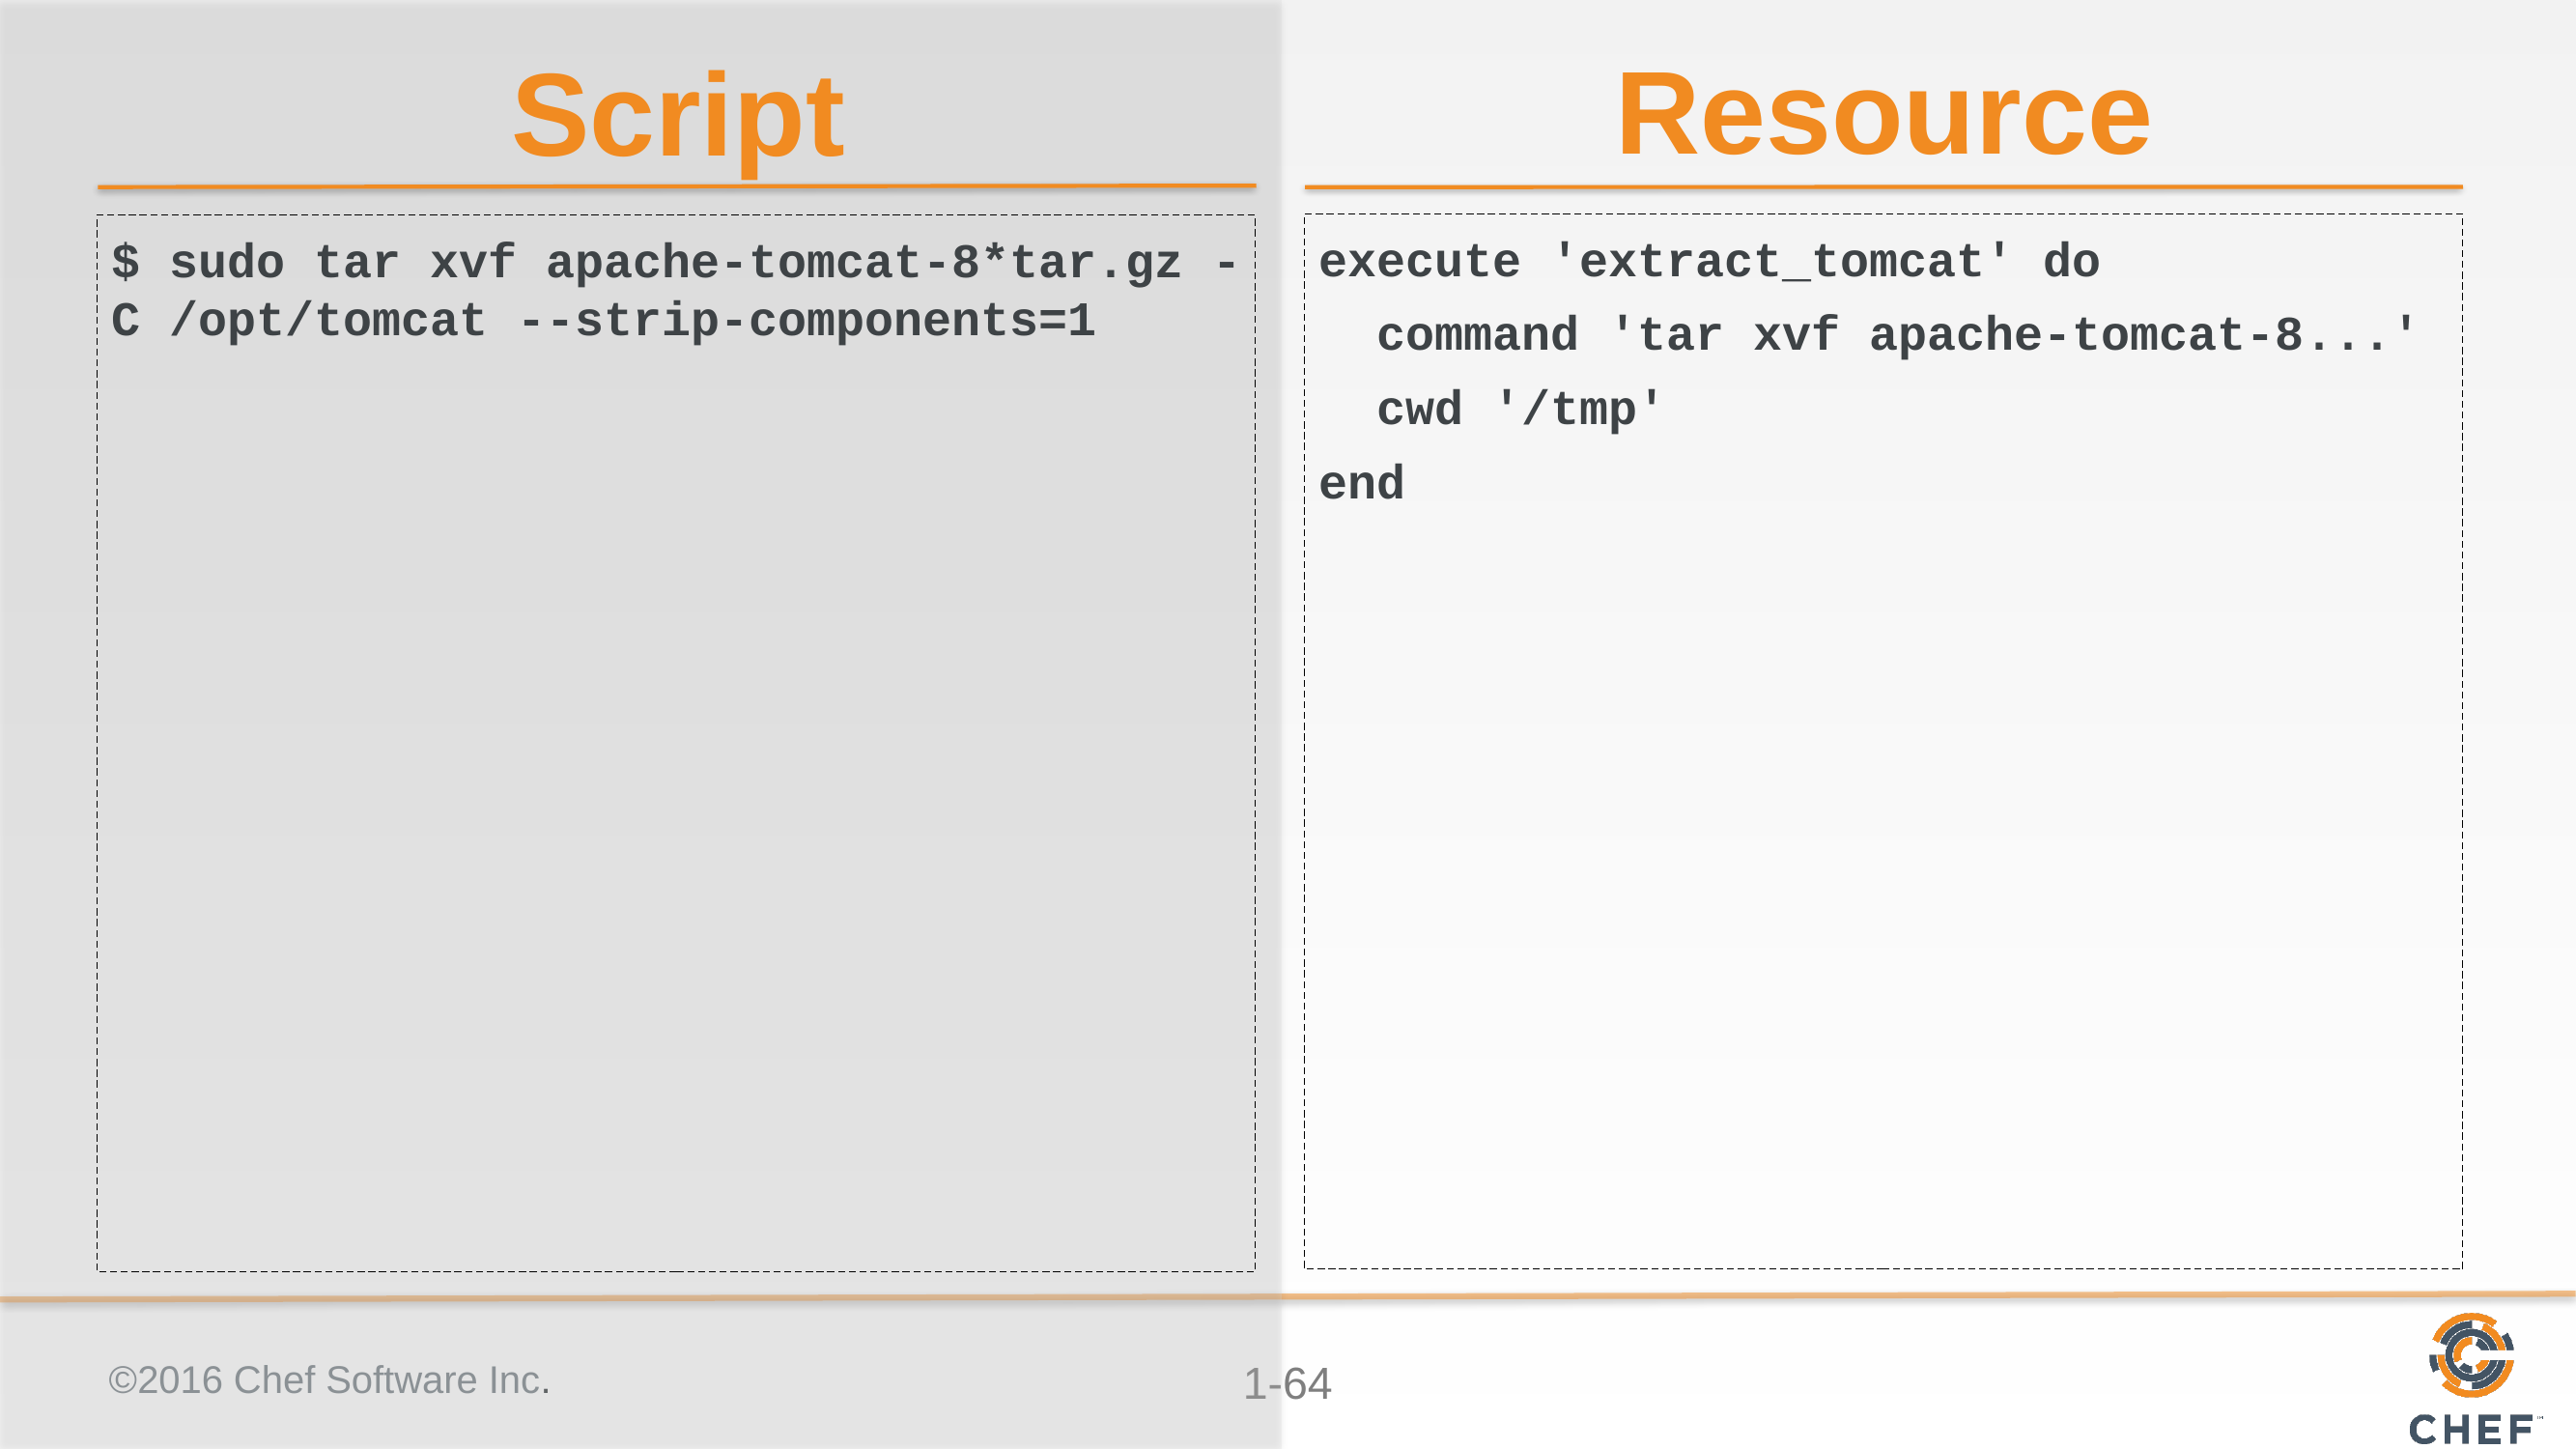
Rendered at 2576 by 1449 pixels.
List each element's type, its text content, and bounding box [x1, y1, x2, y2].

list execute 'extract_tomcat' do command 'tar xvf apache-tomcat-8...' cwd '/tmp' end [1304, 213, 2463, 1269]
list Script [94, 42, 1263, 176]
list Resource [1299, 41, 2469, 174]
list $ sudo tar xvf apache-tomcat-8*tar.gz -C /opt/tomcat --strip-components=1 [97, 214, 1256, 1272]
picture [2399, 1297, 2551, 1449]
